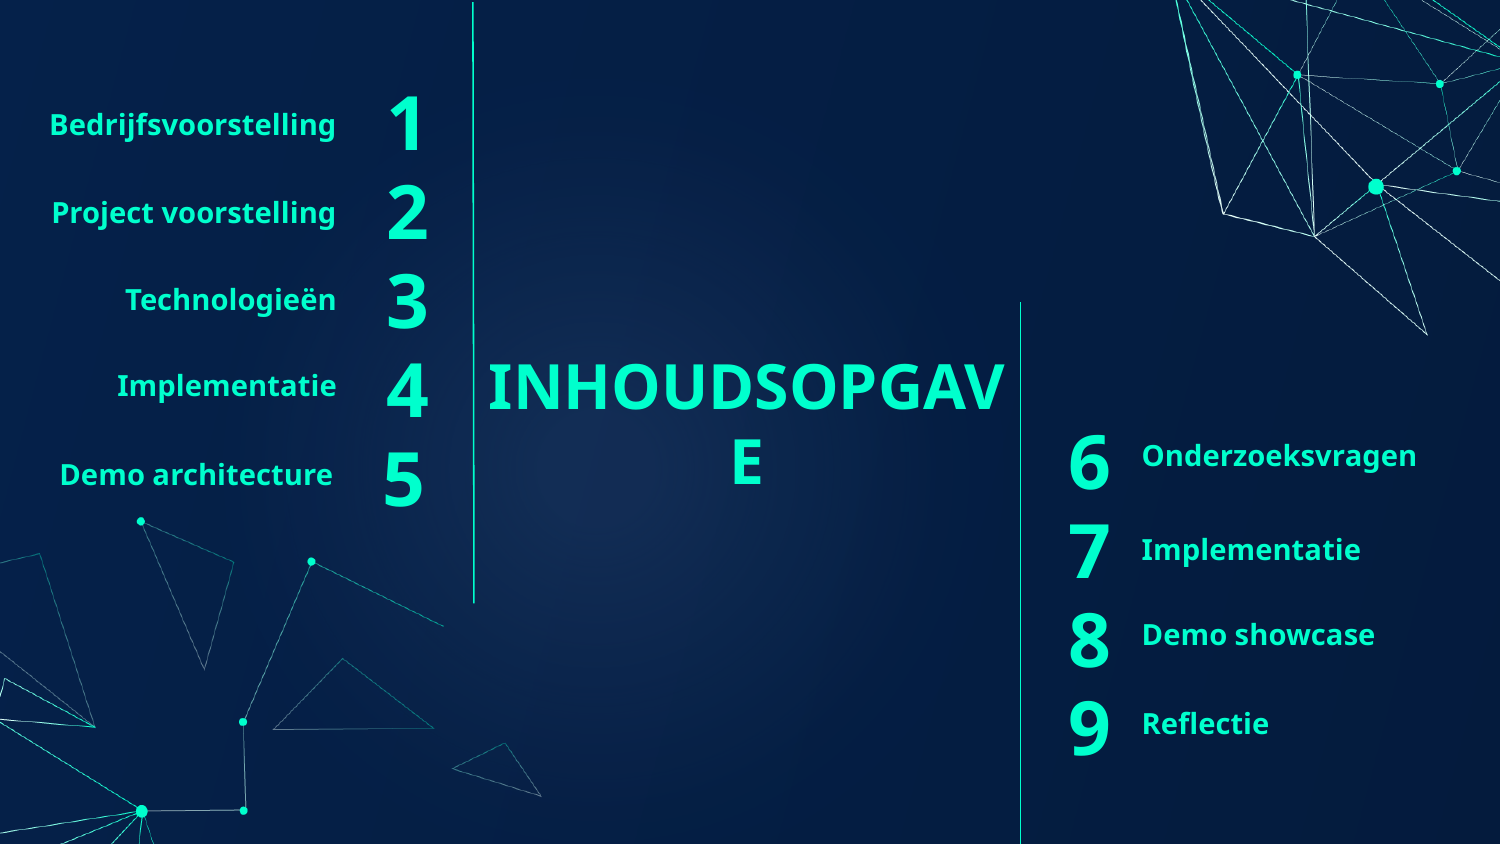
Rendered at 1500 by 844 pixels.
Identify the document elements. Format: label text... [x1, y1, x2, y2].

title 4 [351, 345, 465, 429]
title Bedrijfsvoorstelling [28, 98, 351, 157]
title Implementatie [1147, 523, 1451, 582]
title Technologieën [28, 273, 351, 332]
title Project voorstelling [28, 186, 351, 245]
title Implementatie [28, 359, 351, 418]
title 3 [351, 256, 465, 340]
title 5 [348, 434, 461, 518]
title Demo architecture [24, 448, 348, 507]
title 7 [1033, 506, 1147, 590]
title 8 [1033, 595, 1147, 679]
title Onderzoeksvragen [1147, 428, 1451, 487]
title INHOUDSOPGAVE [479, 344, 1015, 500]
title Reflectie [1147, 696, 1451, 755]
title 2 [351, 167, 465, 252]
title 6 [1033, 417, 1147, 501]
picture [0, 0, 1500, 844]
title Demo showcase [1147, 608, 1451, 667]
title 1 [351, 78, 465, 163]
title 9 [1033, 684, 1147, 768]
